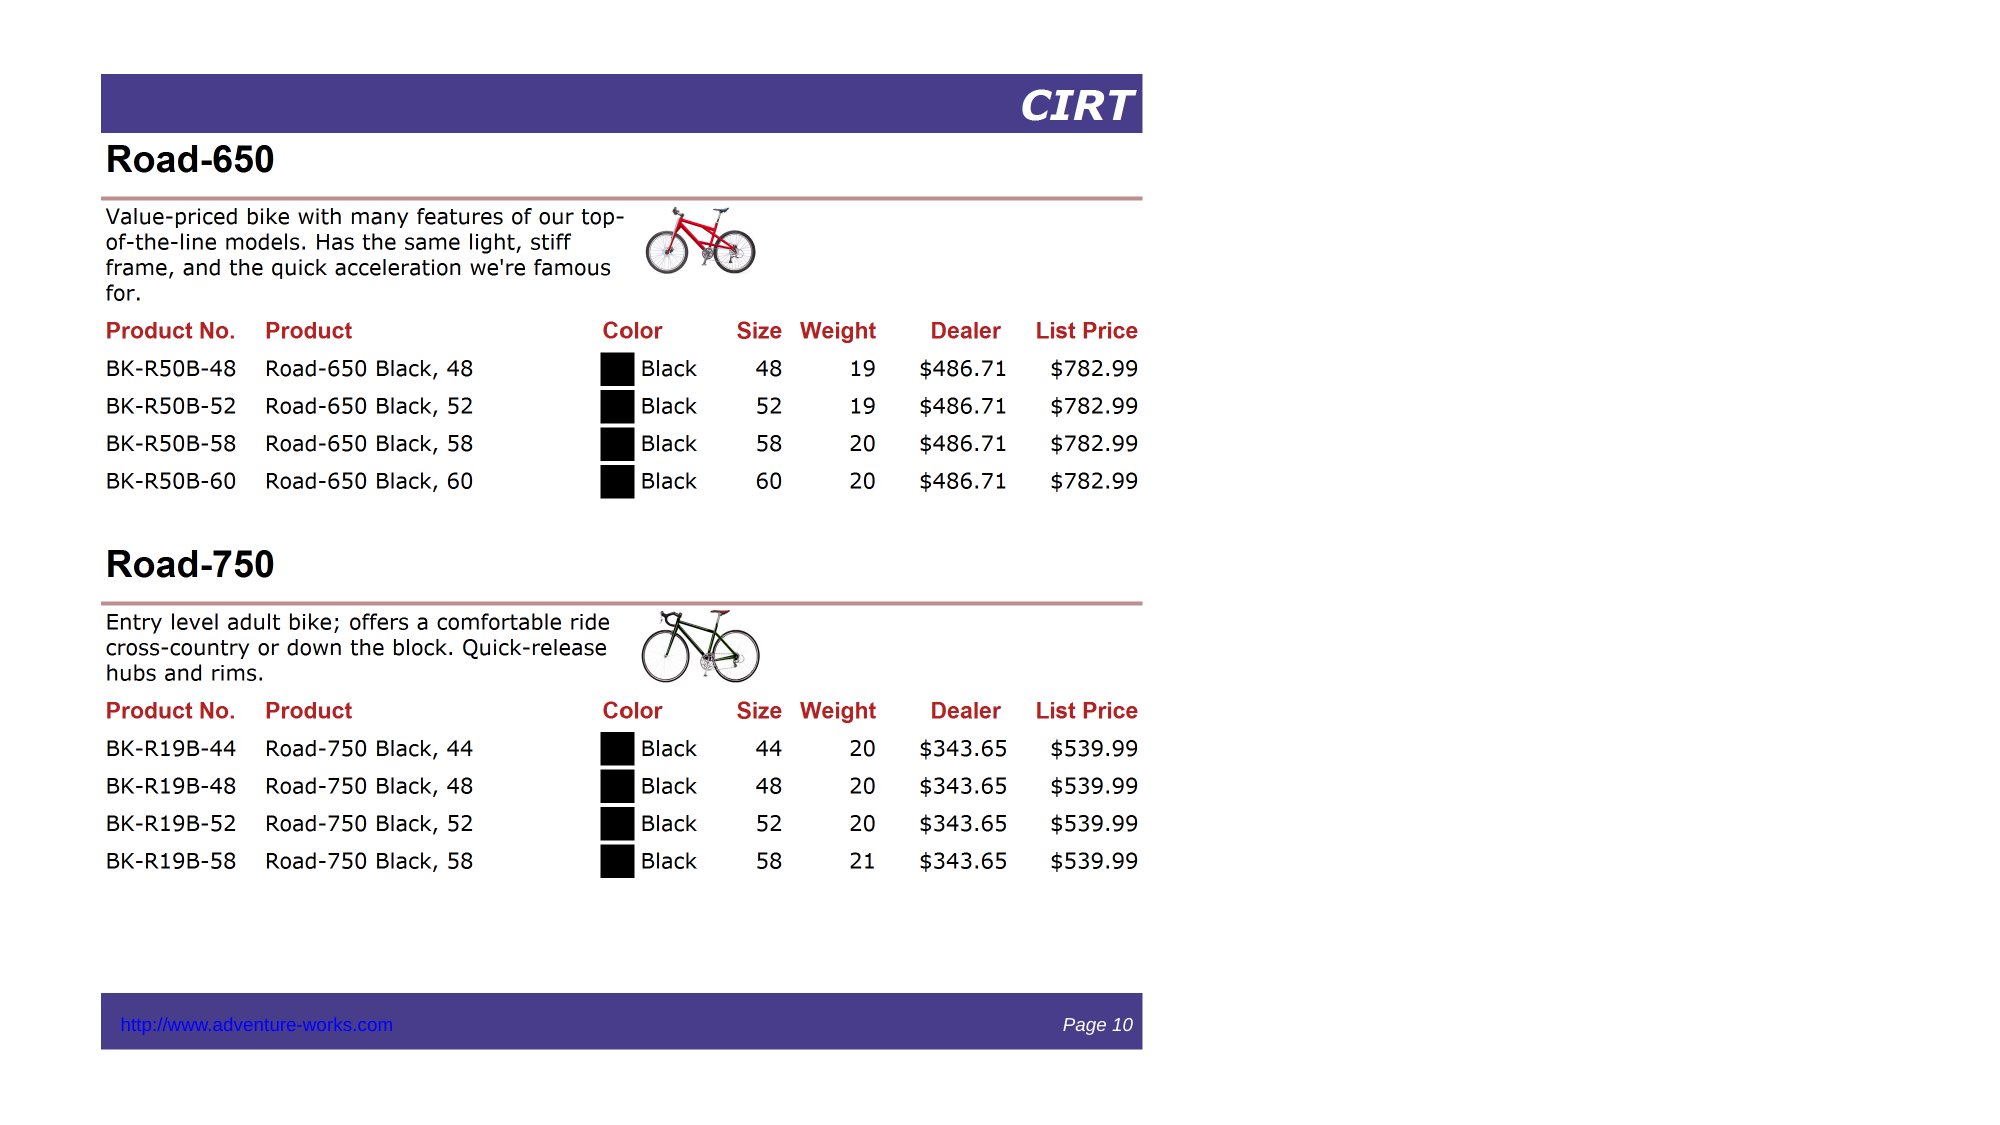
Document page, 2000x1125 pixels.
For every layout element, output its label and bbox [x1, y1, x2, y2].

picture [101, 993, 1143, 1051]
picture [101, 74, 1143, 919]
